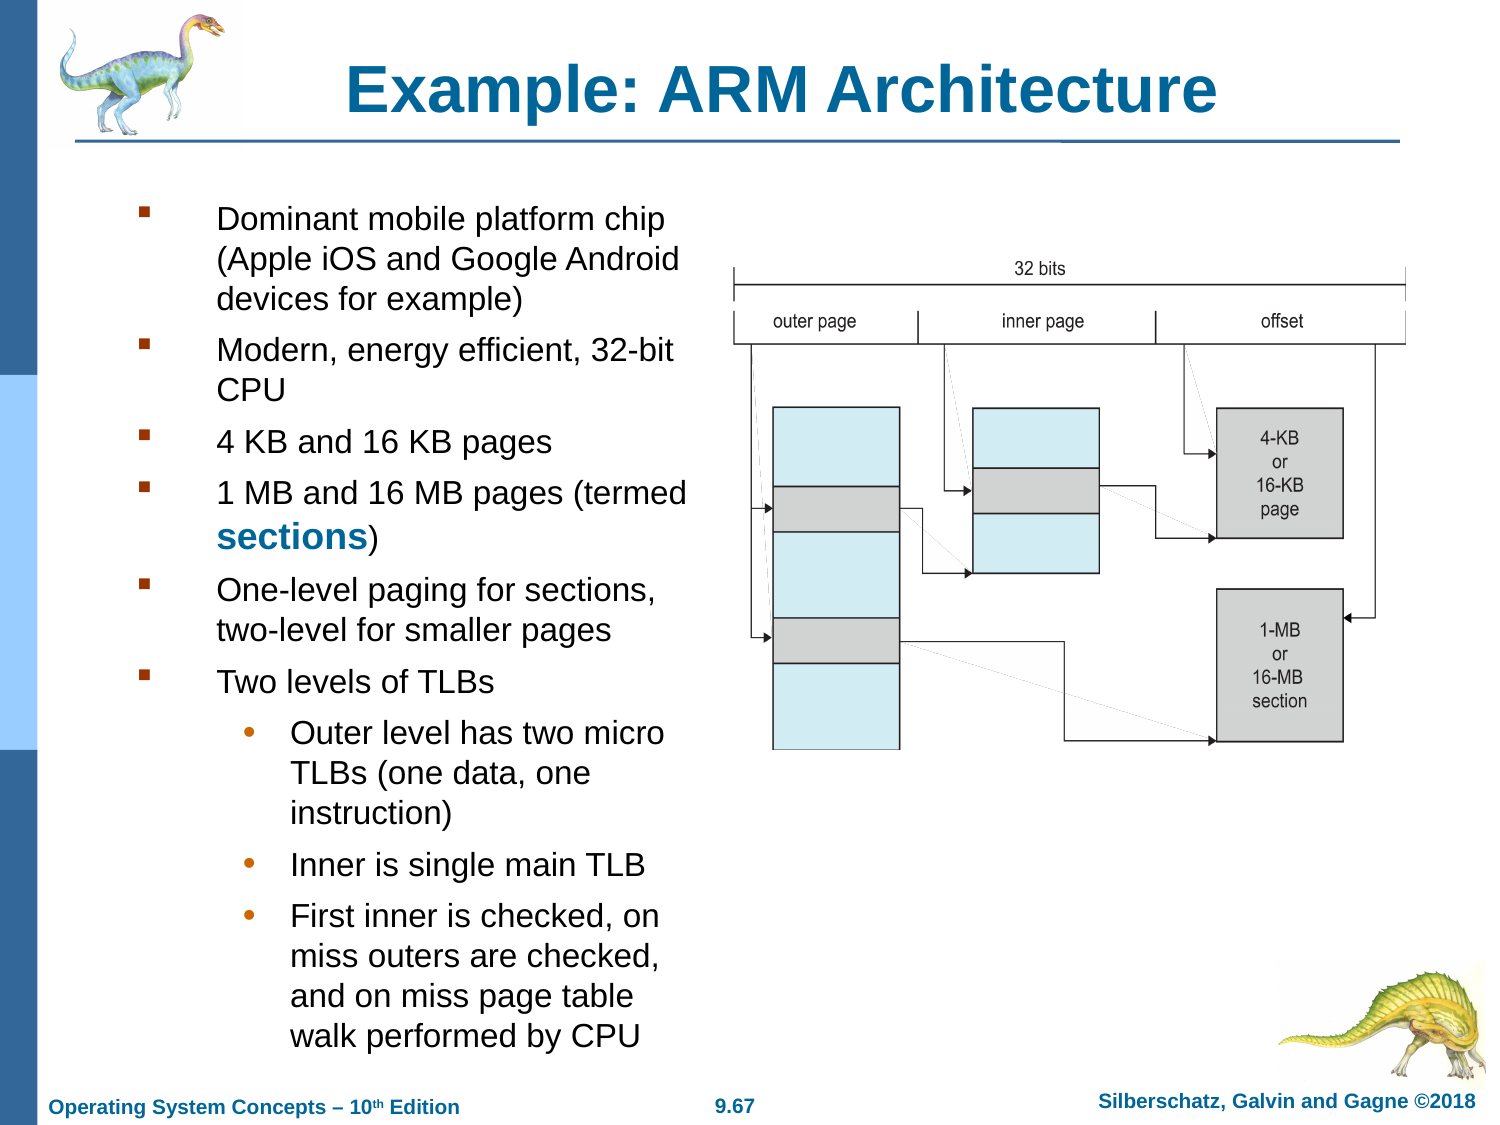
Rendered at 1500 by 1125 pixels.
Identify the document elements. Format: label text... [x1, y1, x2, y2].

picture [46, 0, 243, 149]
text_box Dominant mobile platform chip (Apple iOS and Google Android devices for example) Modern, energy efficient, 32-bit CPU 4 KB and 16 KB pages 1 MB and 16 MB pages (termed sections) One-level paging for sections, two-level for smaller pages Two levels of TLBs Outer level has two micro TLBs (one data, one instruction) Inner is single main TLB First inner is checked, on miss outers are checked, and on miss page table walk performed by CPU [125, 191, 704, 1036]
picture [733, 258, 1407, 750]
picture [1275, 959, 1486, 1090]
title Example: ARM Architecture [136, 39, 1428, 134]
